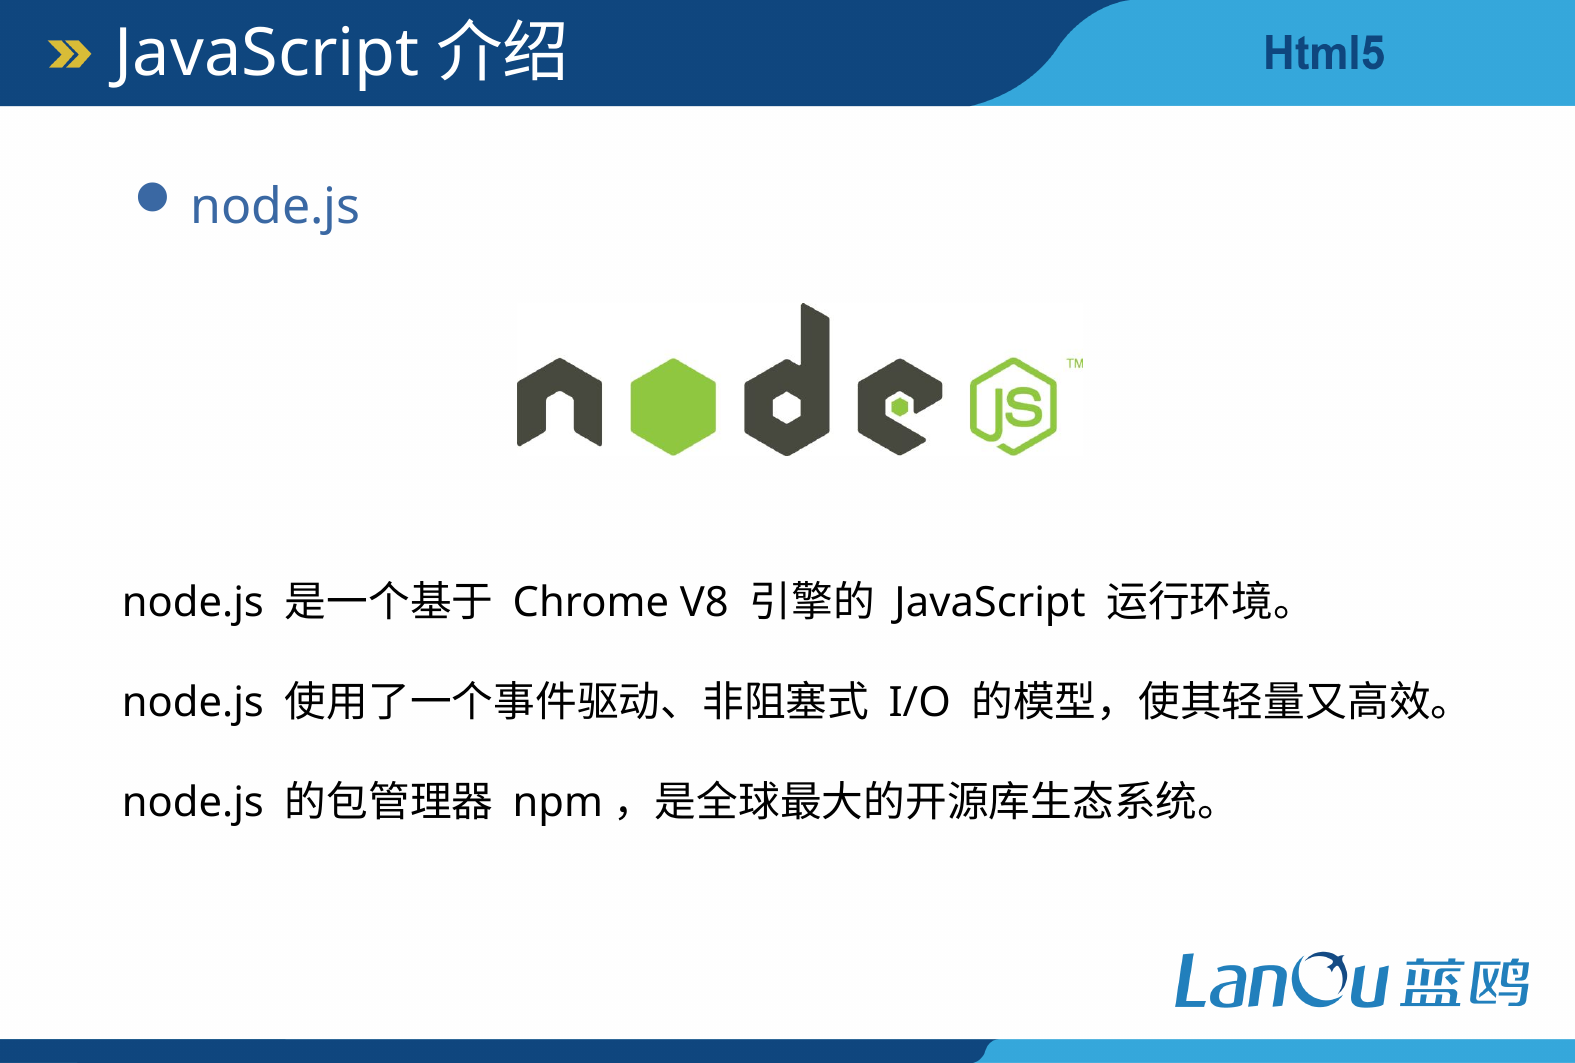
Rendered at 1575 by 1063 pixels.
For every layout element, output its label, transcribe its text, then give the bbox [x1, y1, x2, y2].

text_box JavaScript介绍 [107, 1, 578, 97]
picture [0, 0, 1575, 1063]
text_box node.js 是一个基于 Chrome V8 引擎的 JavaScript 运行环境。 node.js 使用了一个事件驱动、非阻塞式 I/O 的模型，使其轻量又高效。 node.js 的包管理器 npm，是全球最大的开源库生态系统。 [107, 517, 1494, 833]
text_box node.js [126, 166, 369, 242]
